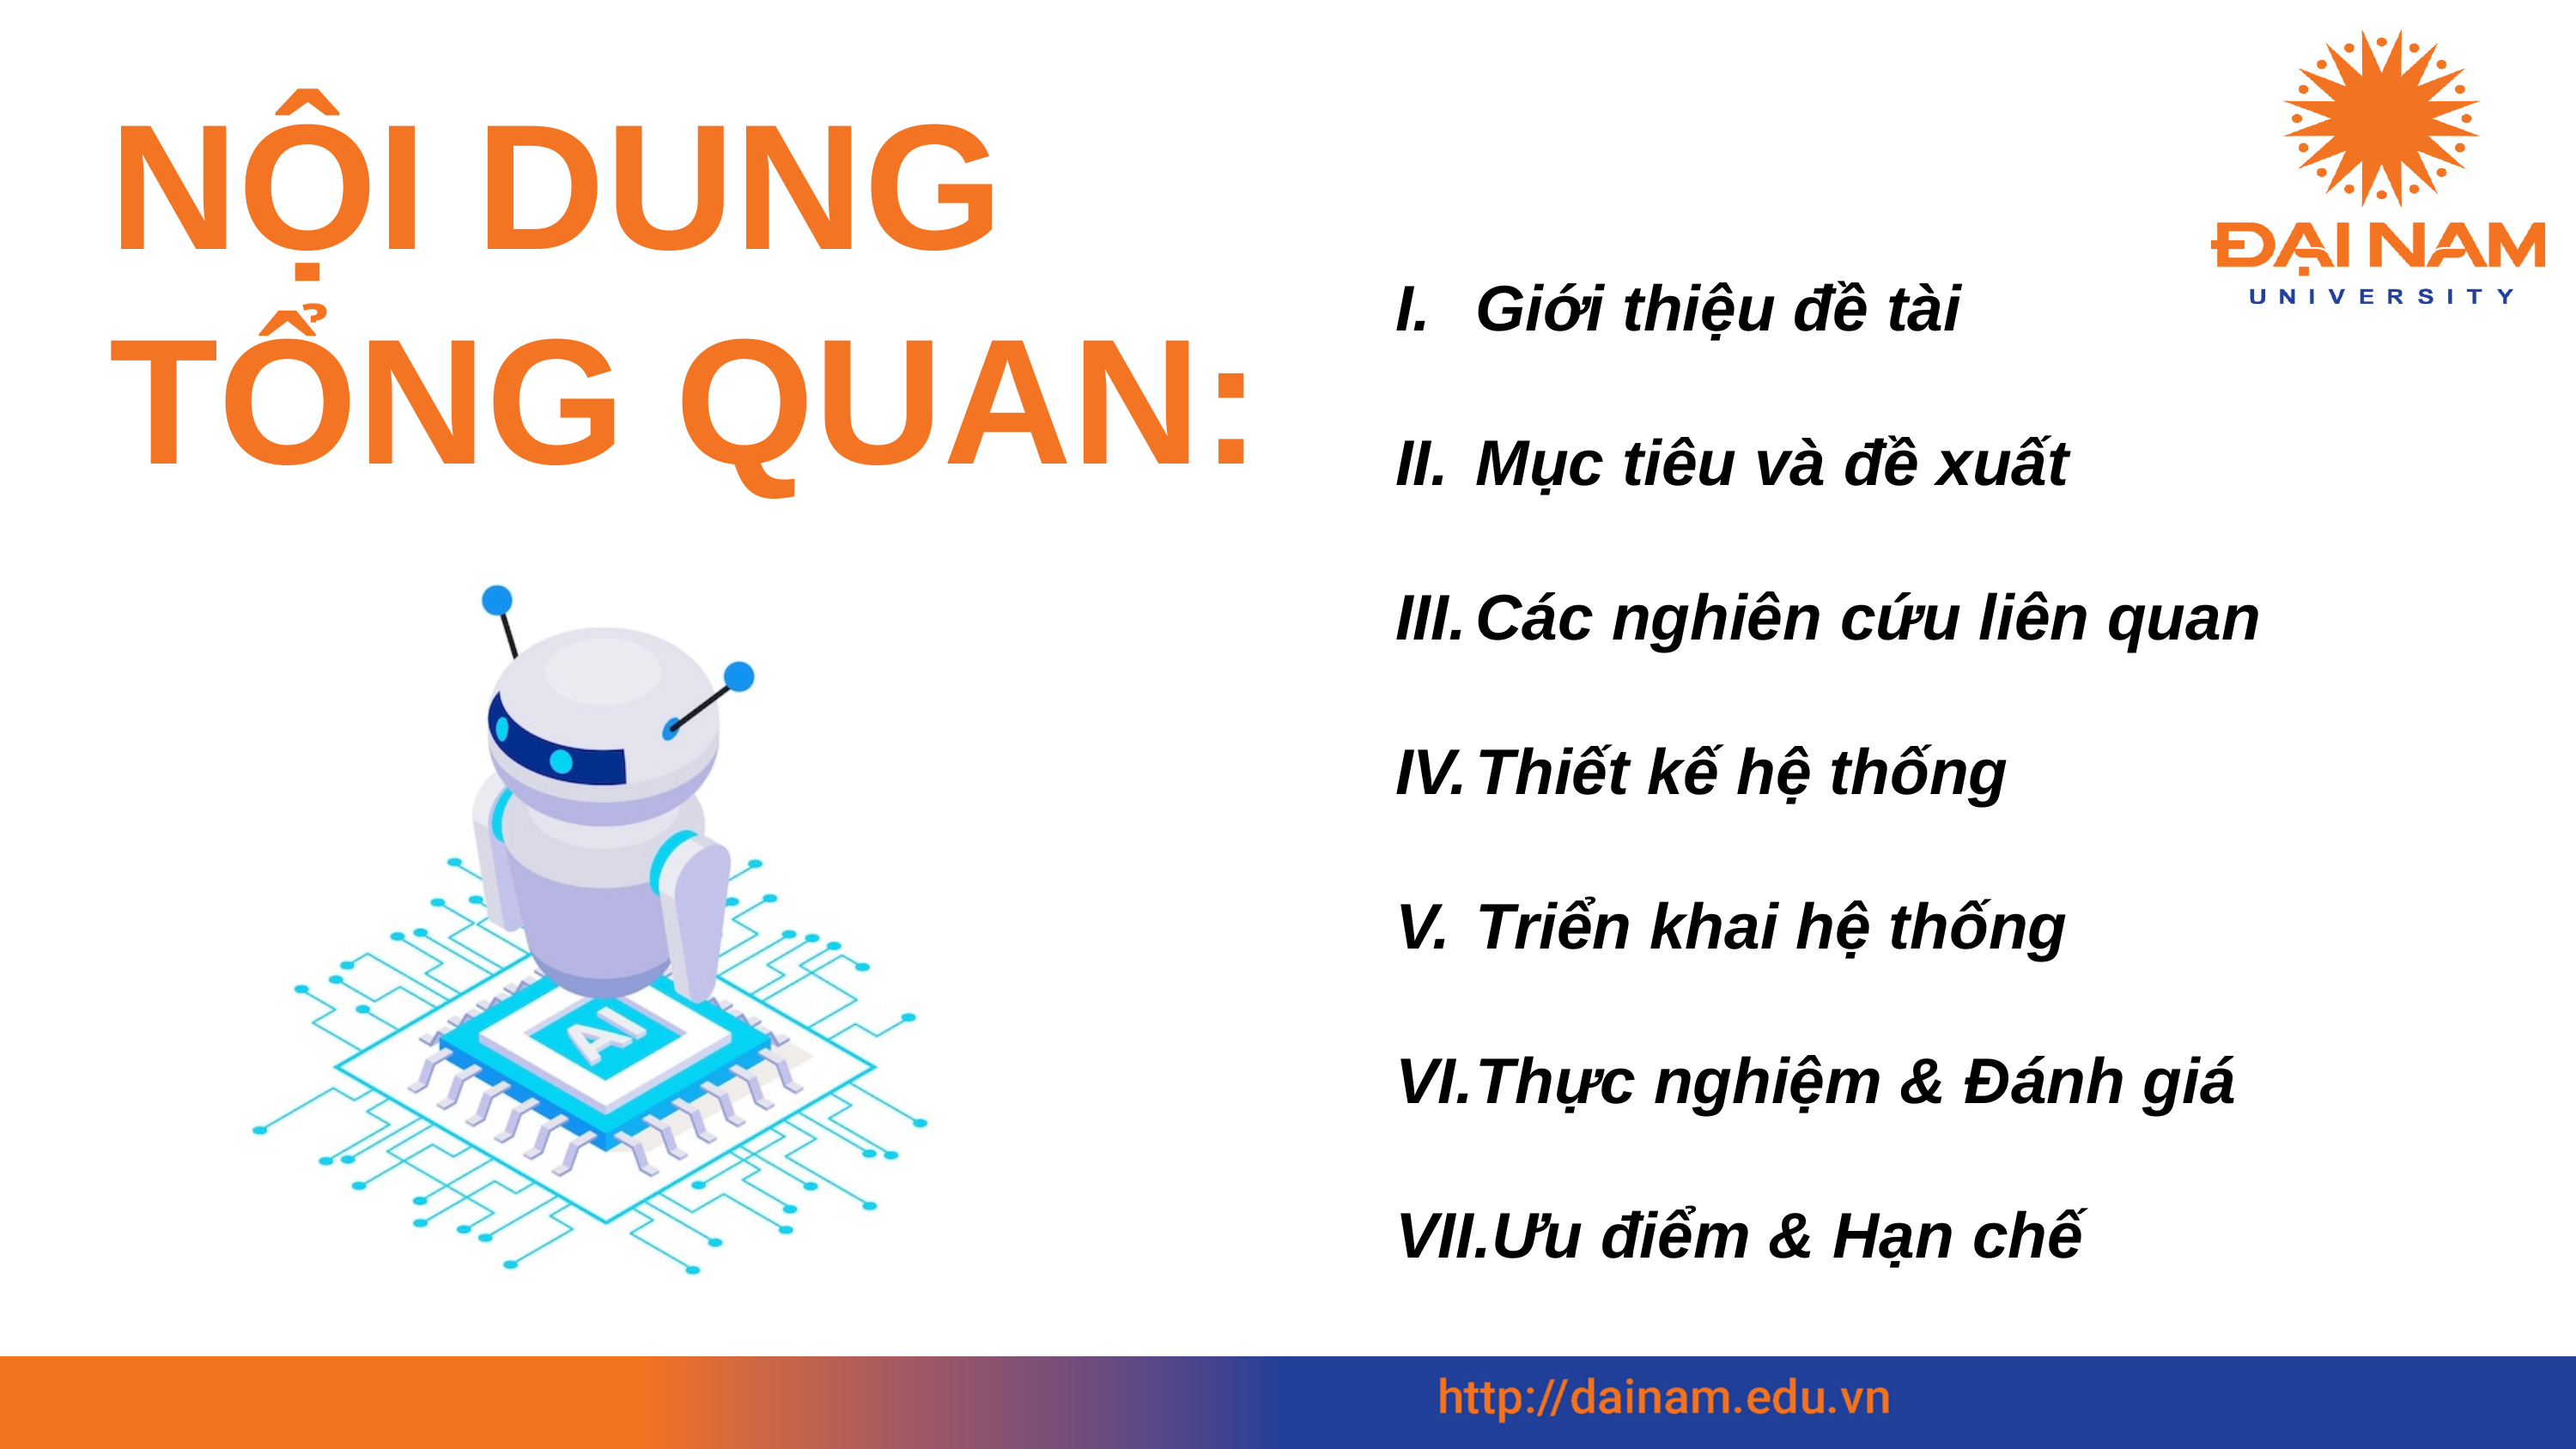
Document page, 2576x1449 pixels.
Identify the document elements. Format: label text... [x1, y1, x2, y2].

picture [170, 510, 1011, 1350]
text_box [0, 1356, 2576, 1449]
text_box Giới thiệu đề tài Mục tiêu và đề xuất Các nghiên cứu liên quan Thiết kế hệ thống Triển khai hệ thống Thực nghiệm & Đánh giá Ưu điểm & Hạn chế [1382, 183, 2392, 1277]
text_box NỘI DUNG TỔNG QUAN: [96, 64, 1385, 506]
text_box [2210, 29, 2546, 304]
